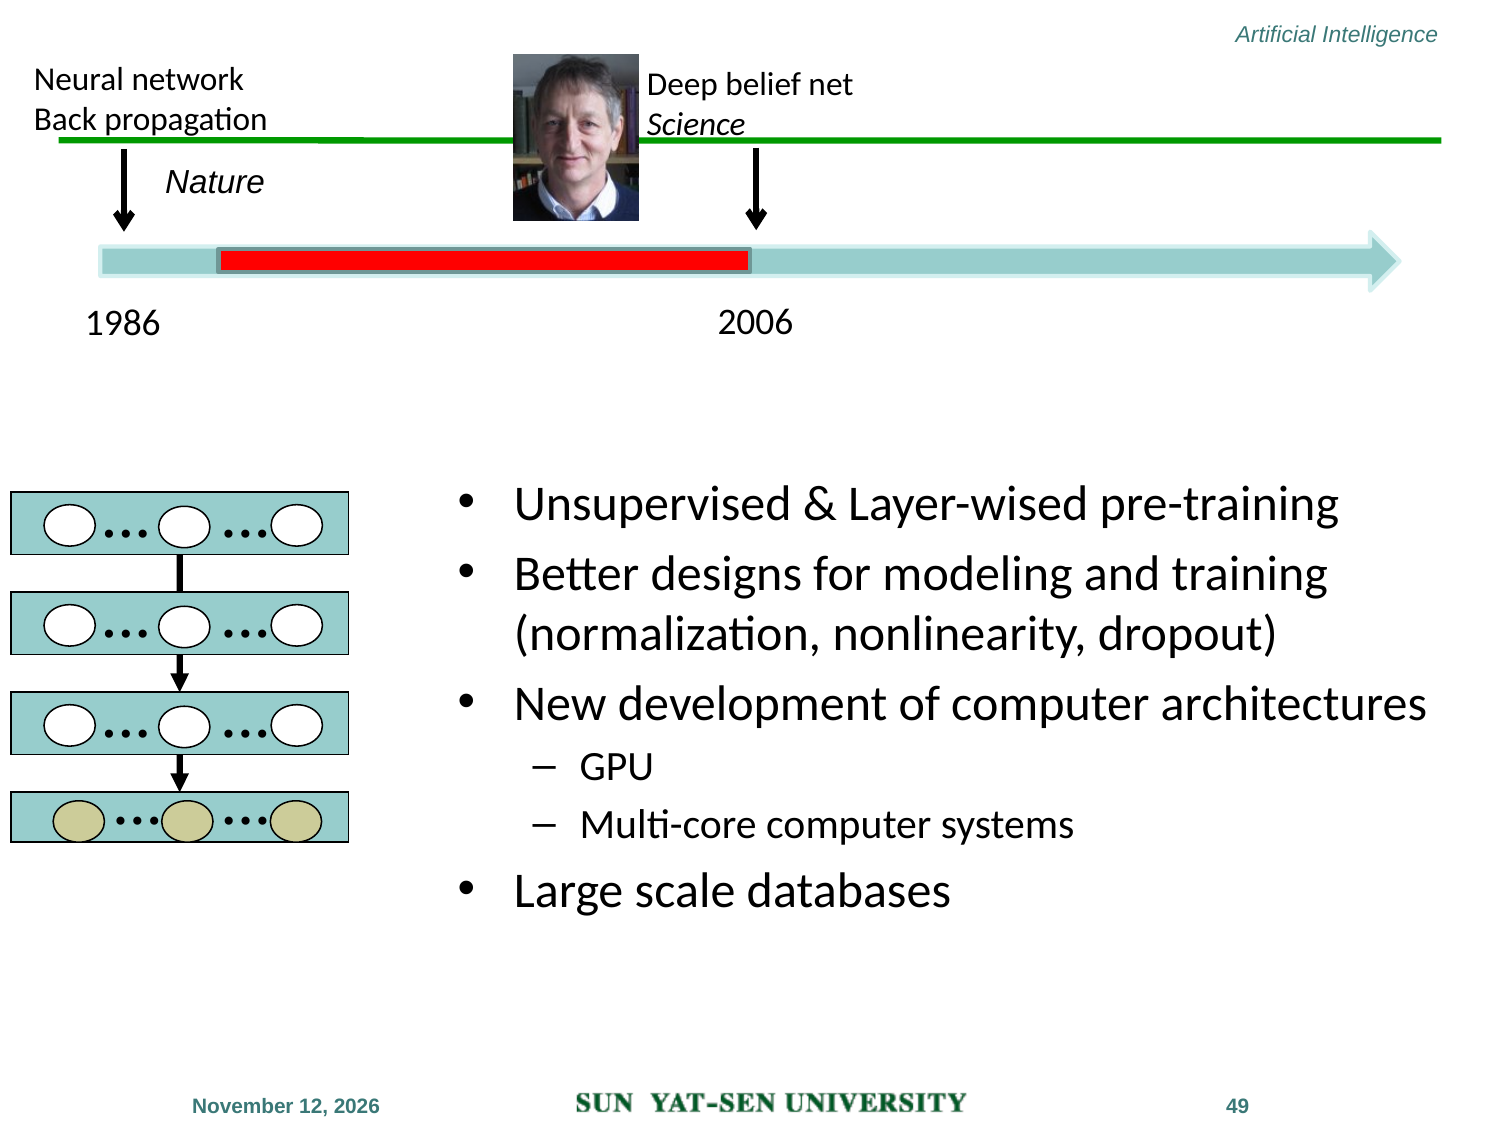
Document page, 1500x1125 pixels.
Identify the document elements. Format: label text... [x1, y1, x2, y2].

text_box Deep belief net Science [640, 54, 869, 150]
picture [513, 54, 640, 221]
text_box Unsupervised & Layer-wised pre-training Better designs for modeling and training (normalization, nonlinearity, dropout) New development of computer architectures GPU Multi-core computer systems Large scale databases [442, 463, 1500, 1012]
text_box [98, 229, 1402, 293]
text_box Nature [150, 152, 280, 208]
text_box 2006 [702, 289, 809, 349]
text_box [216, 247, 752, 274]
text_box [10, 479, 349, 843]
text_box Neural network Back propagation [19, 50, 283, 145]
text_box 1986 [70, 290, 176, 351]
picture [566, 1079, 973, 1125]
